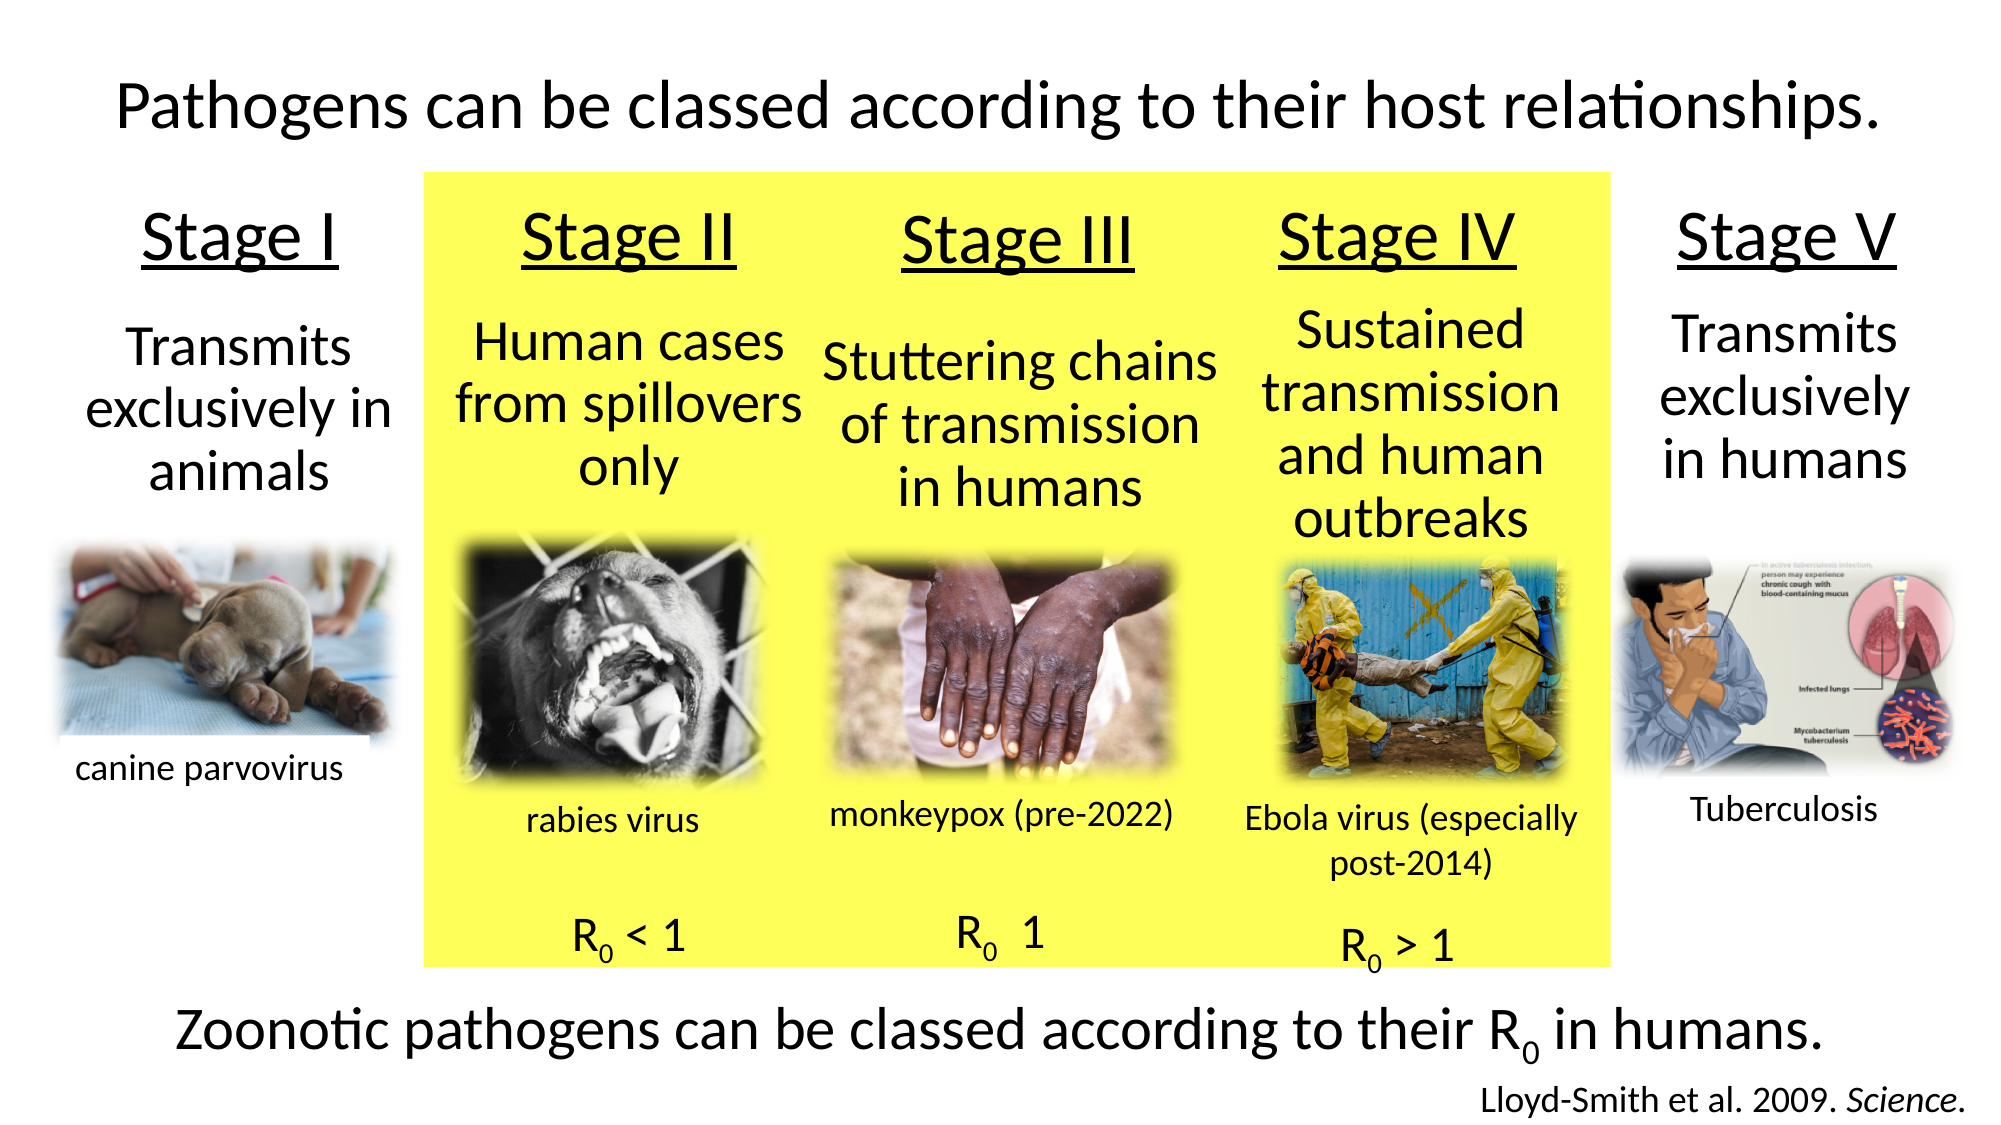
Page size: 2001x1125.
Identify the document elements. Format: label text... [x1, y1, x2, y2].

text_box Sustained transmission and human outbreaks [1198, 358, 1625, 490]
text_box Stage II [415, 171, 843, 303]
text_box R0 < 1 [507, 893, 751, 977]
text_box Stage III [805, 174, 1232, 306]
picture [1269, 549, 1577, 793]
text_box Zoonotic pathogens can be classed according to their R0 in humans. [0, 982, 2000, 1073]
text_box Tuberculosis [1662, 782, 1906, 837]
text_box Pathogens can be classed according to their host relationships. [70, 40, 1930, 172]
text_box Human cases from spillovers only [415, 338, 843, 470]
picture [816, 543, 1188, 788]
text_box Ebola virus (especially post-2014) [1198, 785, 1625, 890]
text_box Transmits exclusively in animals [60, 343, 419, 475]
picture [447, 526, 773, 796]
text_box Stage I [26, 171, 415, 303]
text_box Lloyd-Smith et al. 2009. Science. [1465, 1067, 1994, 1125]
picture [45, 534, 404, 755]
text_box Stuttering chains of transmission in humans [807, 358, 1198, 490]
text_box Transmits exclusively in humans [1623, 300, 1947, 493]
text_box Stage IV [1184, 171, 1611, 303]
text_box [423, 303, 1612, 358]
picture [1605, 552, 1964, 782]
text_box Stage V [1611, 171, 2000, 303]
text_box monkeypox (pre-2022) [763, 781, 1241, 842]
text_box [423, 470, 1612, 968]
text_box rabies virus [491, 796, 735, 848]
text_box R0 > 1 [1275, 904, 1519, 988]
text_box canine parvovirus [60, 755, 370, 796]
